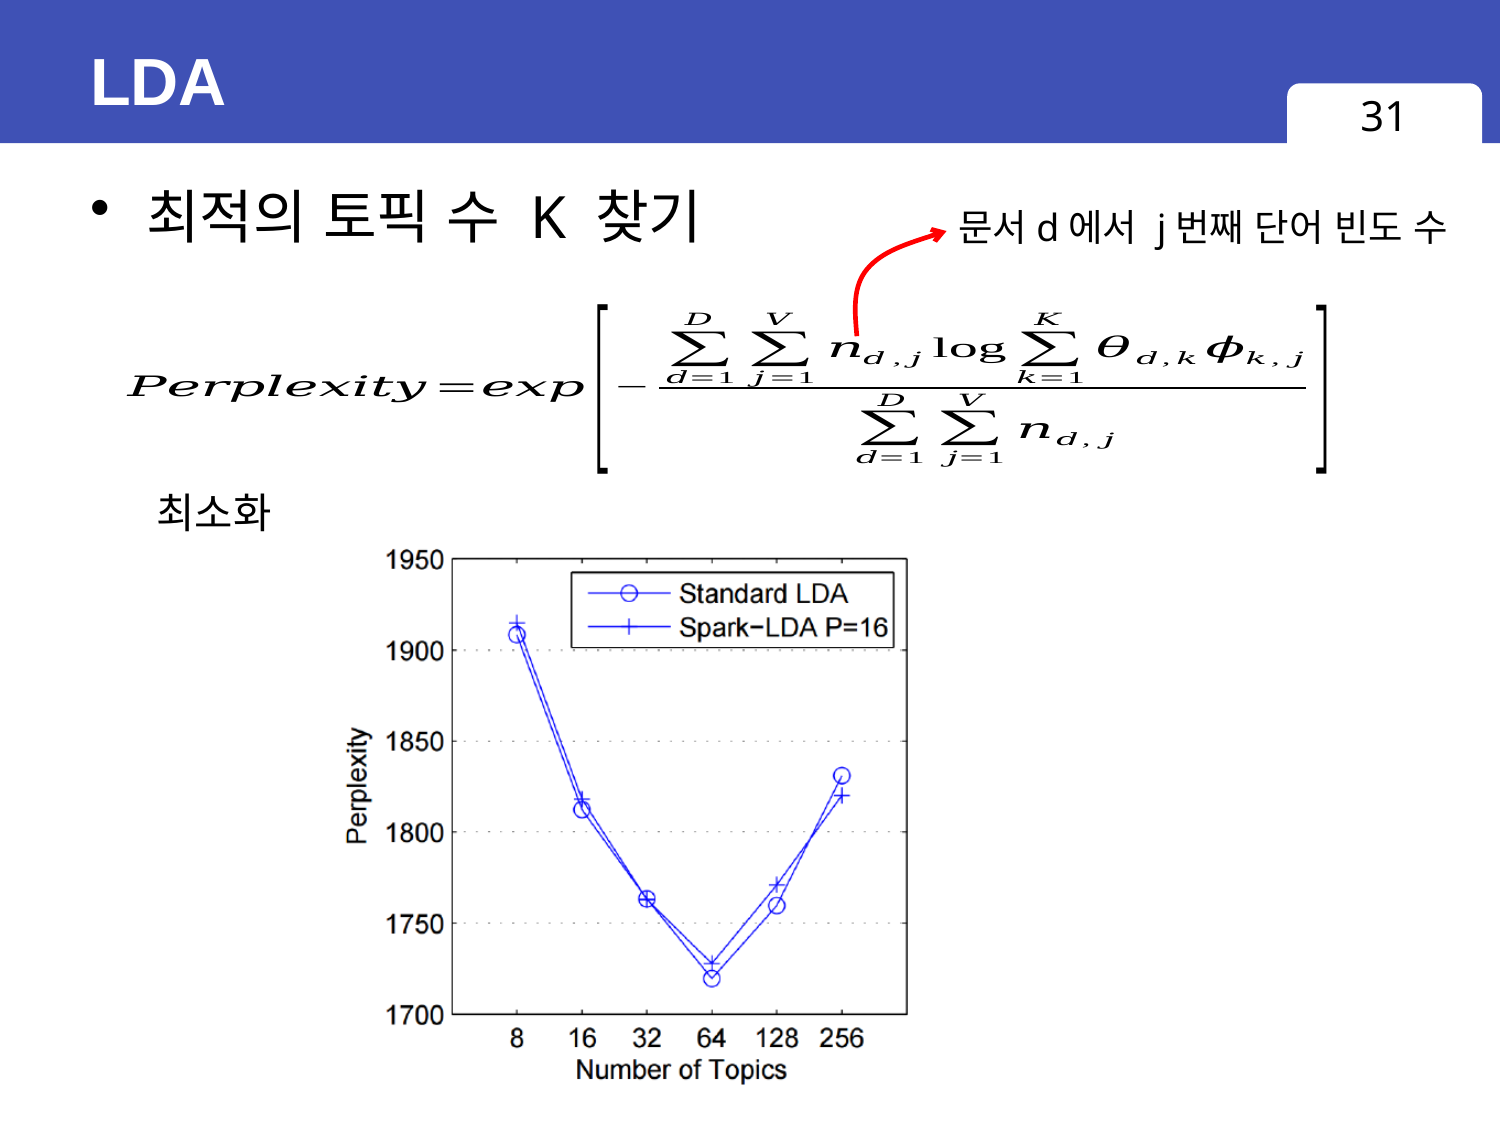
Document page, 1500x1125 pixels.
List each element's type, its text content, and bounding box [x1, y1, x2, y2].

slide_number 31 [1286, 81, 1483, 161]
text_box 최소화 [141, 479, 287, 545]
text_box 문서d에서 j번째 단어 빈도 수 [943, 196, 1464, 256]
list 최적의 토픽 수 K 찾기 [74, 172, 1483, 1095]
title LDA [74, 16, 1426, 141]
picture [336, 538, 921, 1100]
text_box [853, 227, 943, 337]
